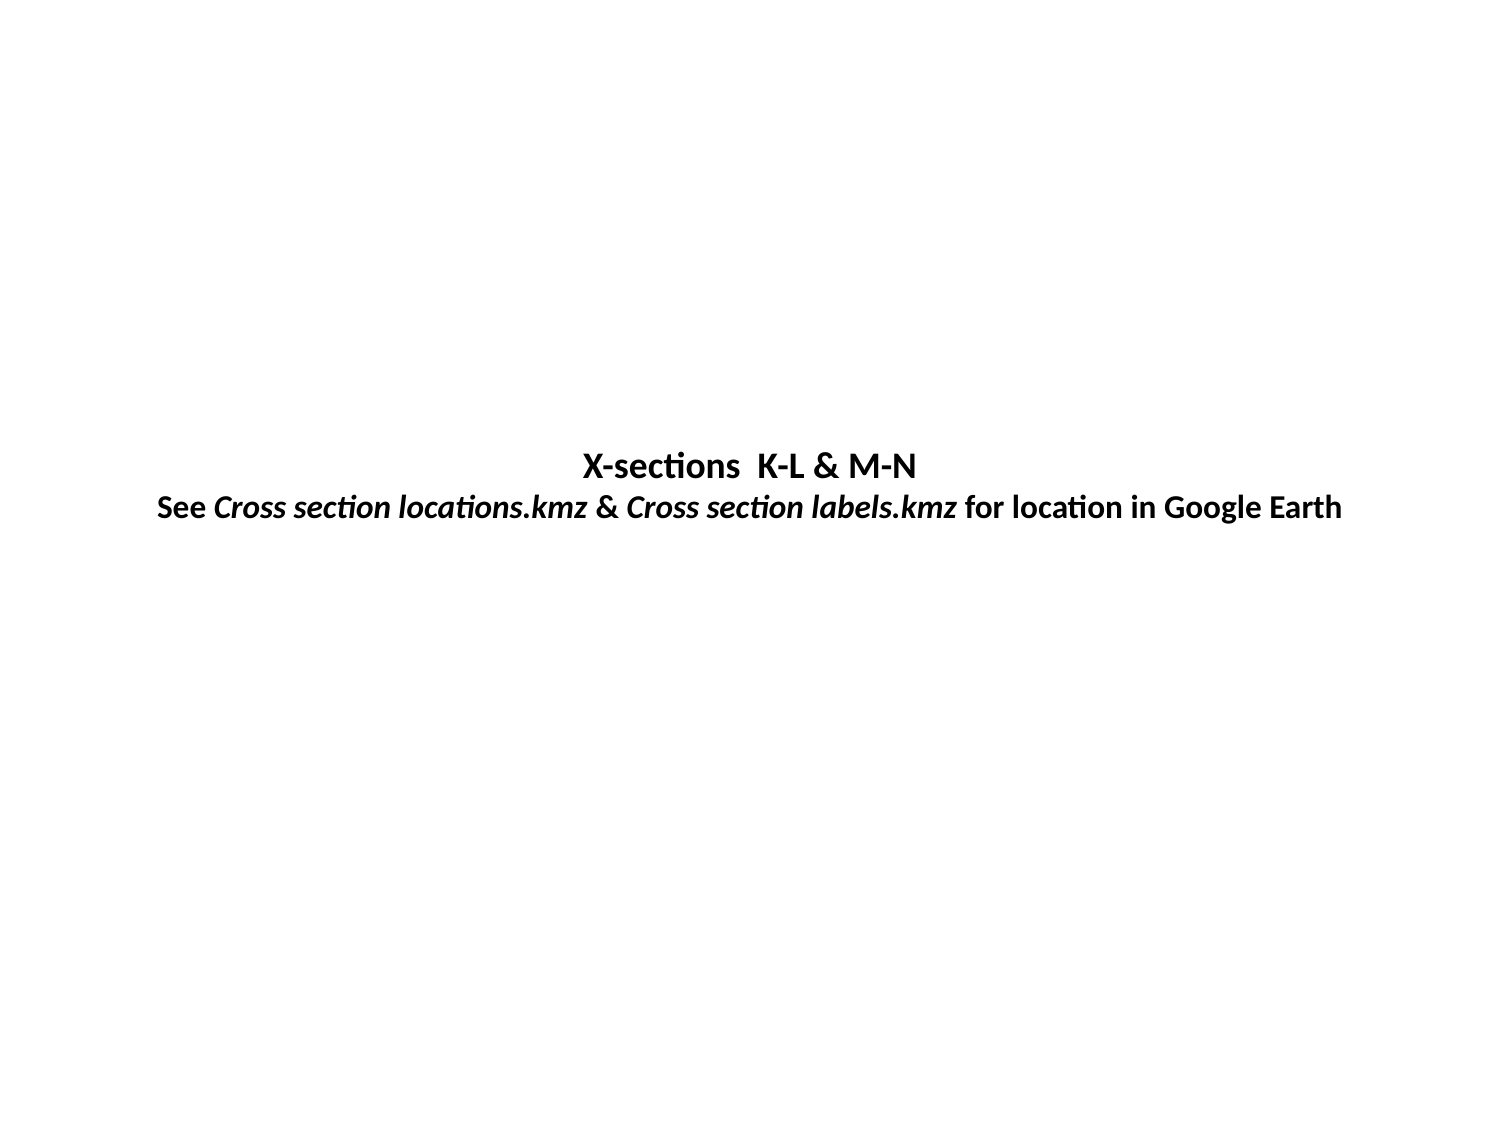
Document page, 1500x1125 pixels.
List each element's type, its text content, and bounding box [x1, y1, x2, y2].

text_box X-sections K-L & M-N See Cross section locations.kmz & Cross section labels.kmz for location in Google Earth [0, 433, 1500, 533]
